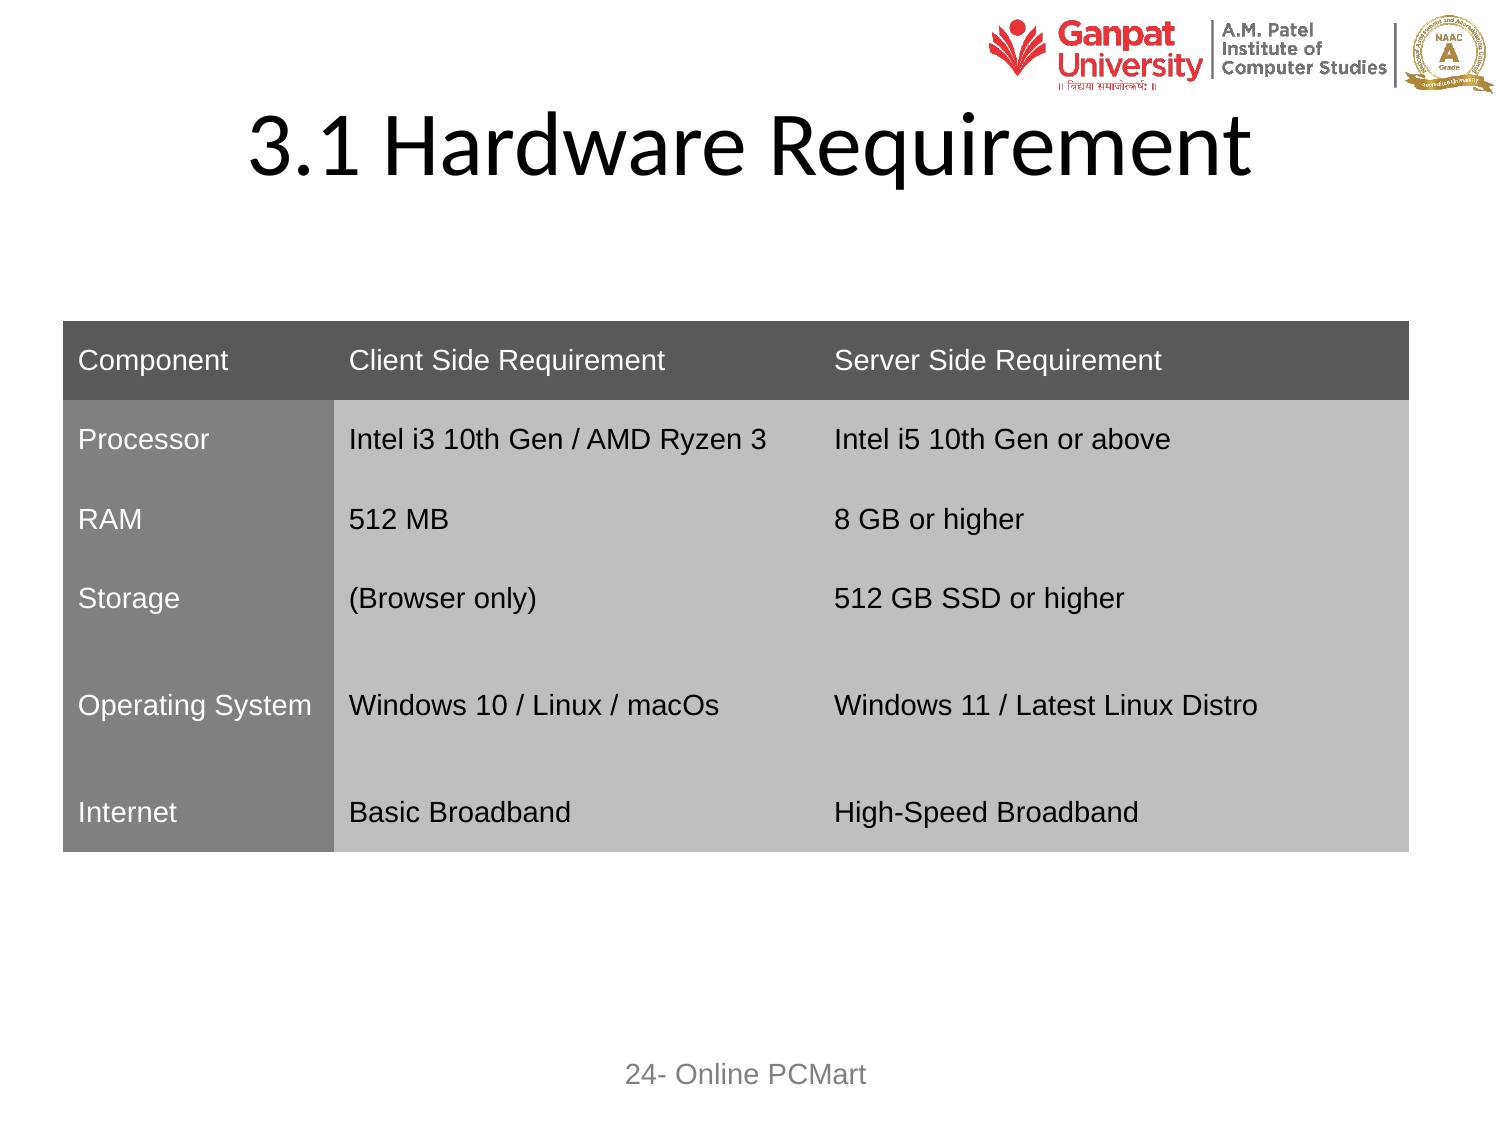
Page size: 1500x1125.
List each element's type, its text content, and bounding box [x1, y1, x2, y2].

table_header Server Side Requirement [819, 321, 1409, 400]
table_cell Storage [63, 559, 334, 638]
table_cell 512 MB [334, 479, 819, 559]
table_cell 512 GB SSD or higher [819, 559, 1409, 638]
table_header Client Side Requirement [334, 321, 819, 400]
table_cell Processor [63, 400, 334, 479]
table_cell RAM [63, 479, 334, 559]
text_box 24- Online PCMart [512, 1042, 988, 1103]
table_cell Basic Broadband [334, 772, 819, 852]
table_cell Windows 10 / Linux / macOs [334, 638, 819, 772]
table_cell Internet [63, 772, 334, 852]
table_cell Intel i3 10th Gen / AMD Ryzen 3 [334, 400, 819, 479]
table_cell High-Speed Broadband [819, 772, 1409, 852]
picture [989, 15, 1494, 94]
table_cell 8 GB or higher [819, 479, 1409, 559]
table_cell Intel i5 10th Gen or above [819, 400, 1409, 479]
table_cell Operating System [63, 638, 334, 772]
table_header Component [63, 321, 334, 400]
table_cell Windows 11 / Latest Linux Distro [819, 638, 1409, 772]
title 3.1 Hardware Requirement [75, 45, 1425, 233]
table_cell (Browser only) [334, 559, 819, 638]
